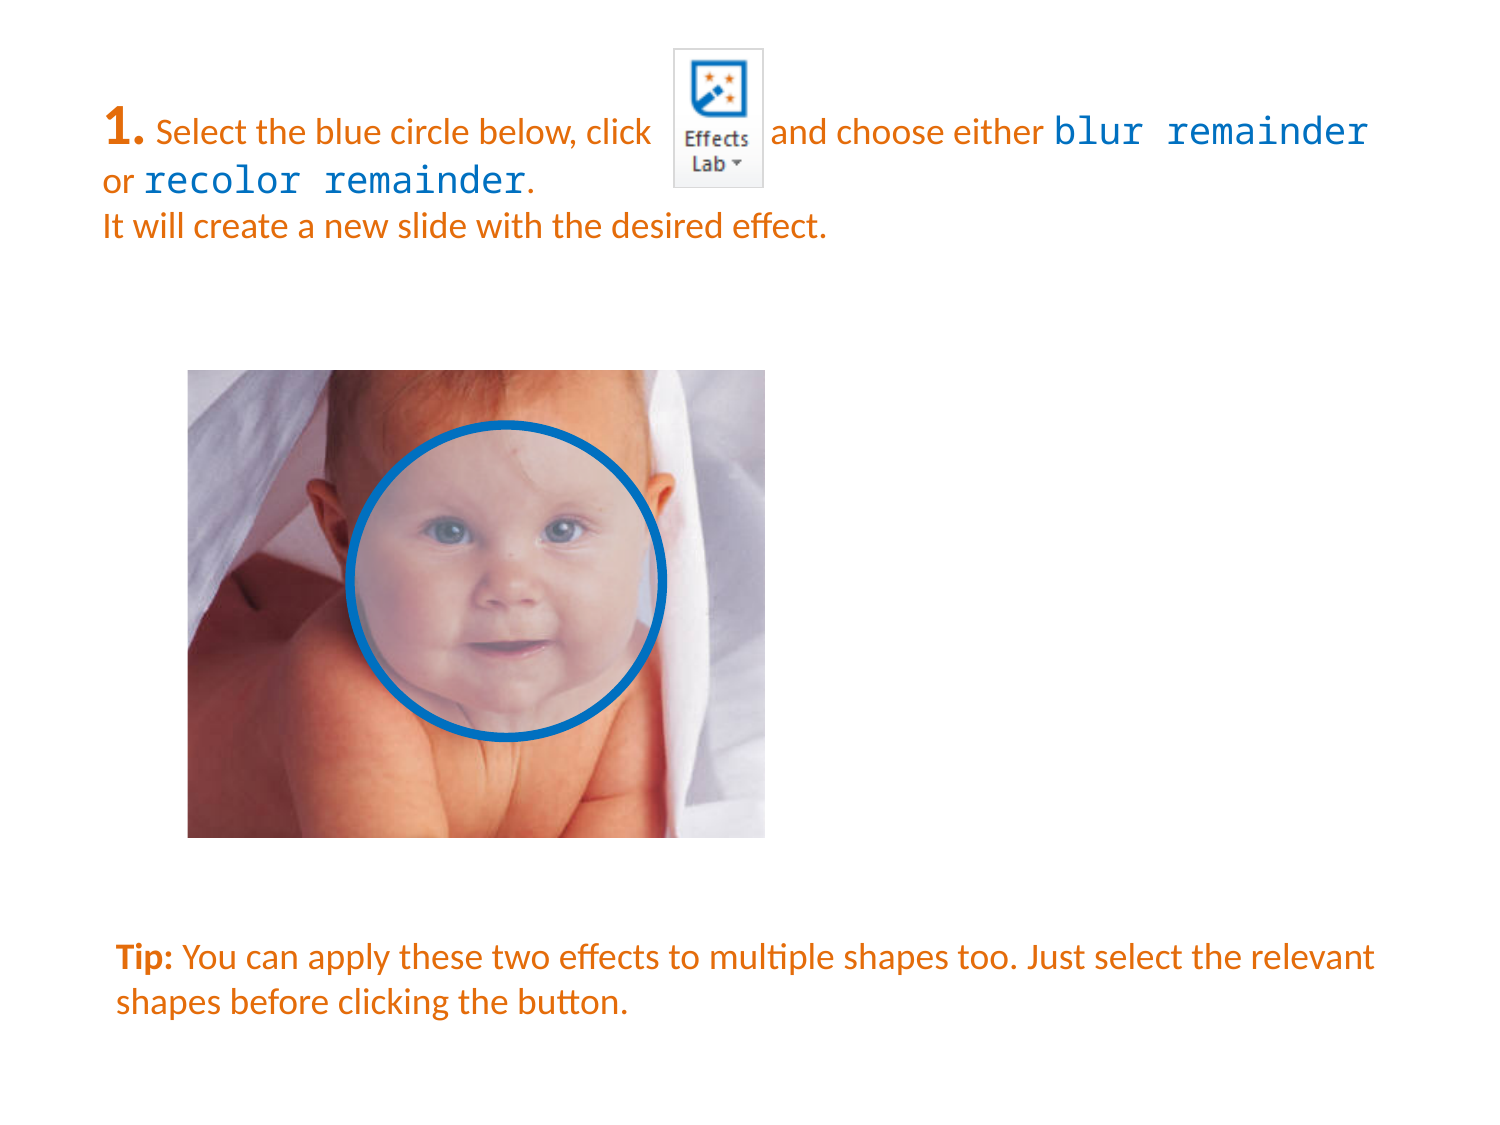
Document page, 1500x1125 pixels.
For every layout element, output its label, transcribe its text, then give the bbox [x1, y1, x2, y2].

picture [674, 49, 763, 188]
picture [187, 369, 765, 838]
text_box 1. Select the blue circle below, click and choose either blur remainder or recolor remainder. It will create a new slide with the desired effect. [87, 78, 1400, 344]
text_box Tip: You can apply these two effects to multiple shapes too. Just select the relevant shapes before clicking the button. [101, 924, 1400, 1030]
